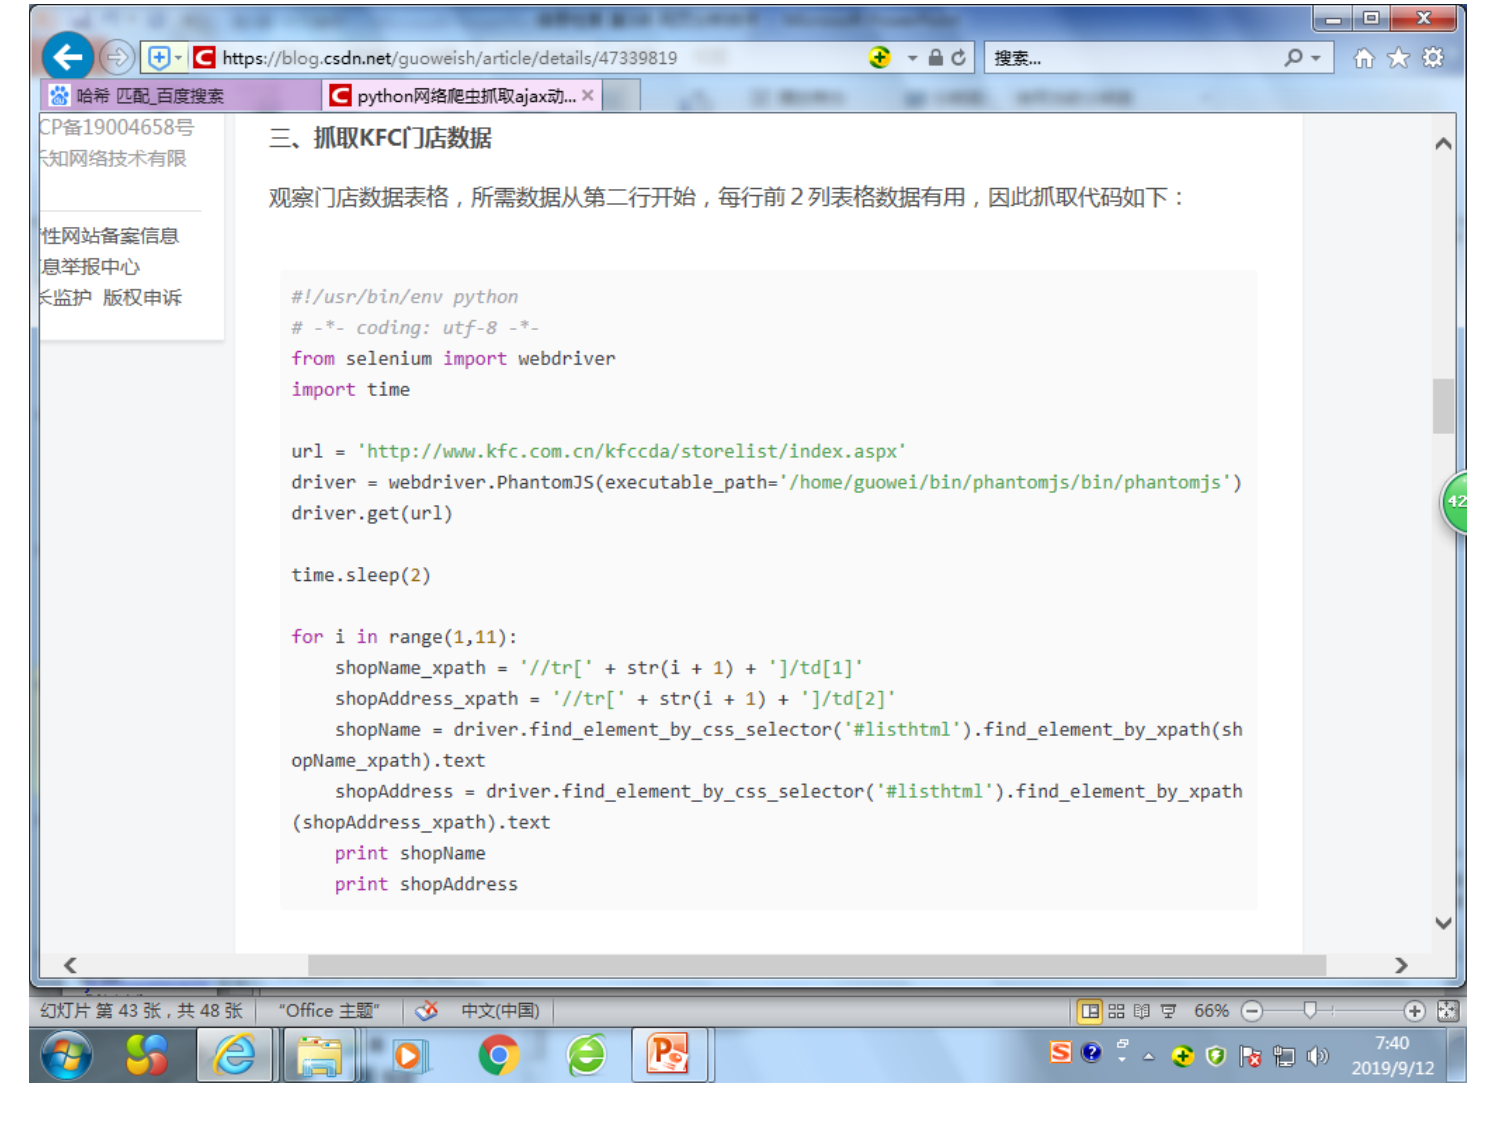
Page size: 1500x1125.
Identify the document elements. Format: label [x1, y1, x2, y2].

list [29, 4, 1467, 1083]
